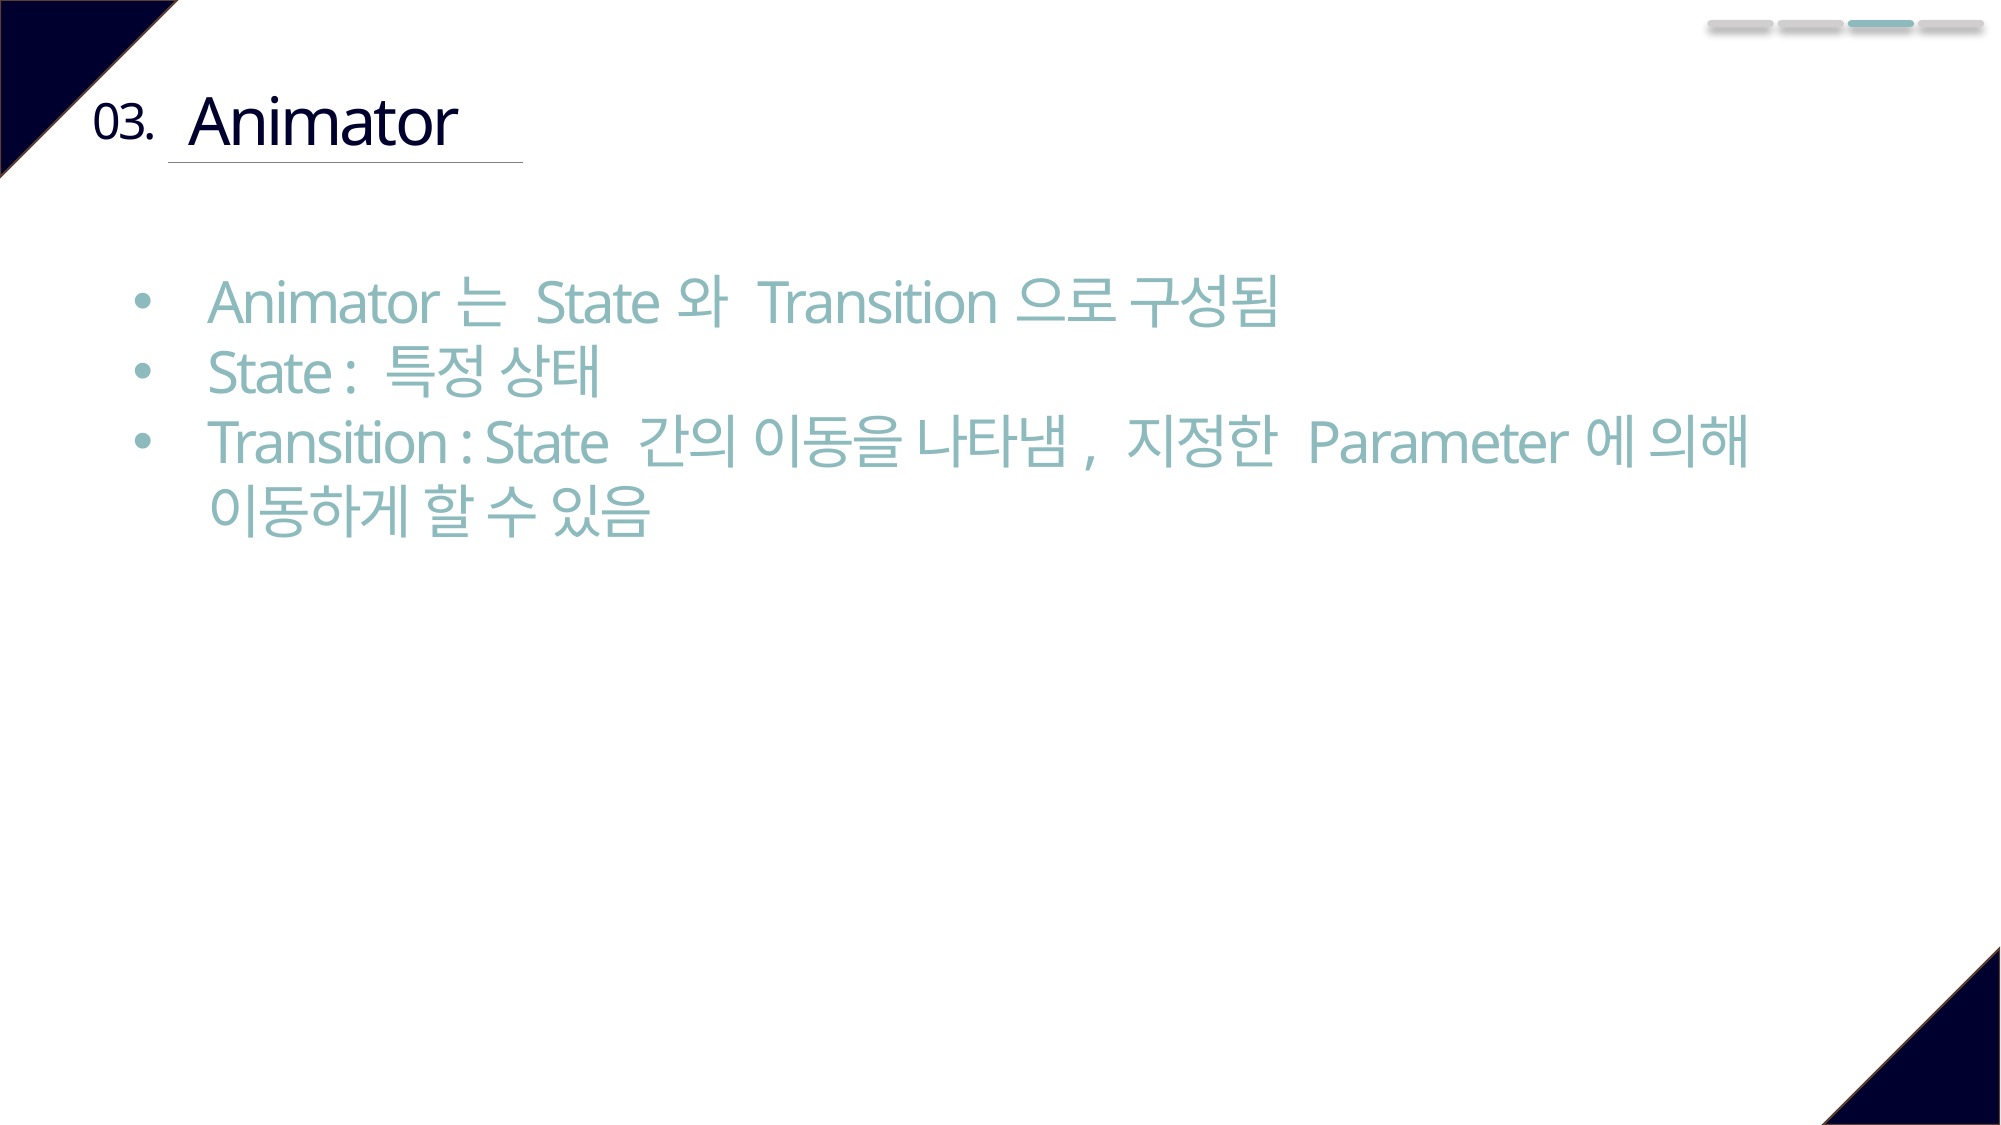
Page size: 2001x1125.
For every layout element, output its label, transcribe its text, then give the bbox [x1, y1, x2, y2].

text_box Animator는 State와 Transition으로 구성됨 State : 특정 상태 Transition : State 간의 이동을 나타냄, 지정한 Parameter에 의해 이동하게 할 수 있음 [117, 258, 1881, 553]
text_box Animator [173, 163, 475, 167]
text_box Animator [173, 71, 475, 162]
text_box 03. [78, 81, 172, 157]
